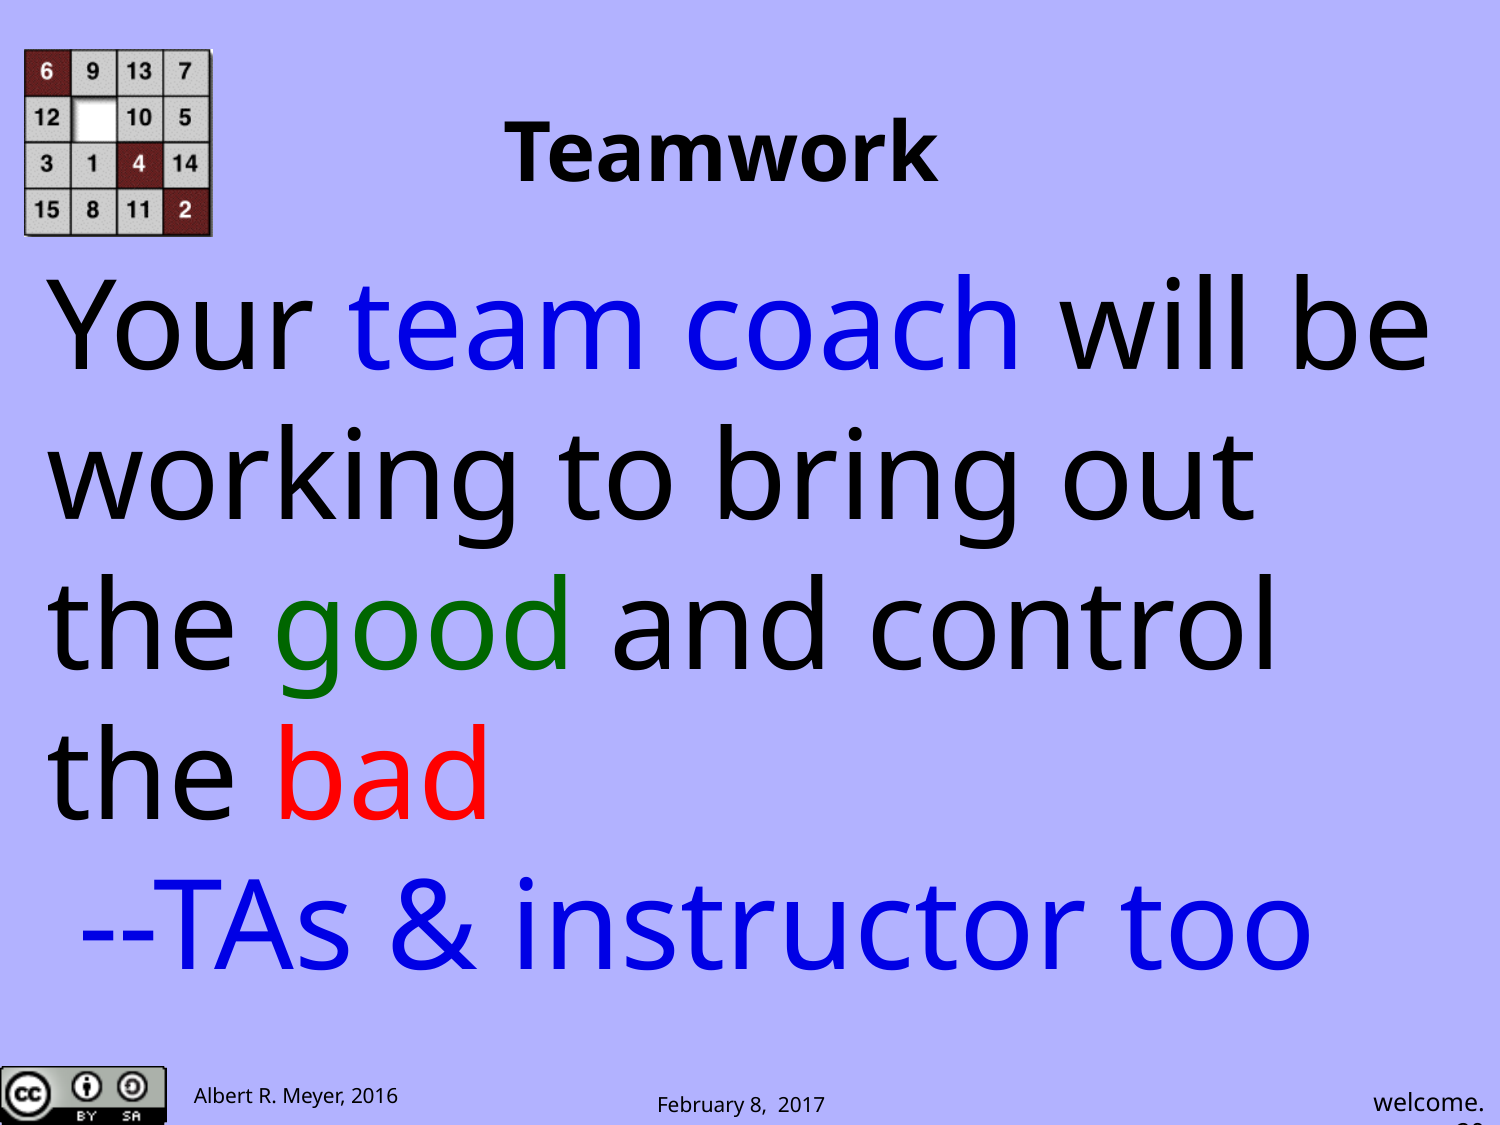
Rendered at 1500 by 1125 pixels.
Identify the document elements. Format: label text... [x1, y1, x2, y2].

picture [24, 49, 213, 237]
text_box Your team coach will be working to bring out the good and control the bad --TAs & instructor too [31, 237, 1473, 1003]
title Teamwork [237, 49, 1207, 237]
slide_number welcome.20 [1338, 1078, 1500, 1125]
picture [0, 1066, 167, 1125]
